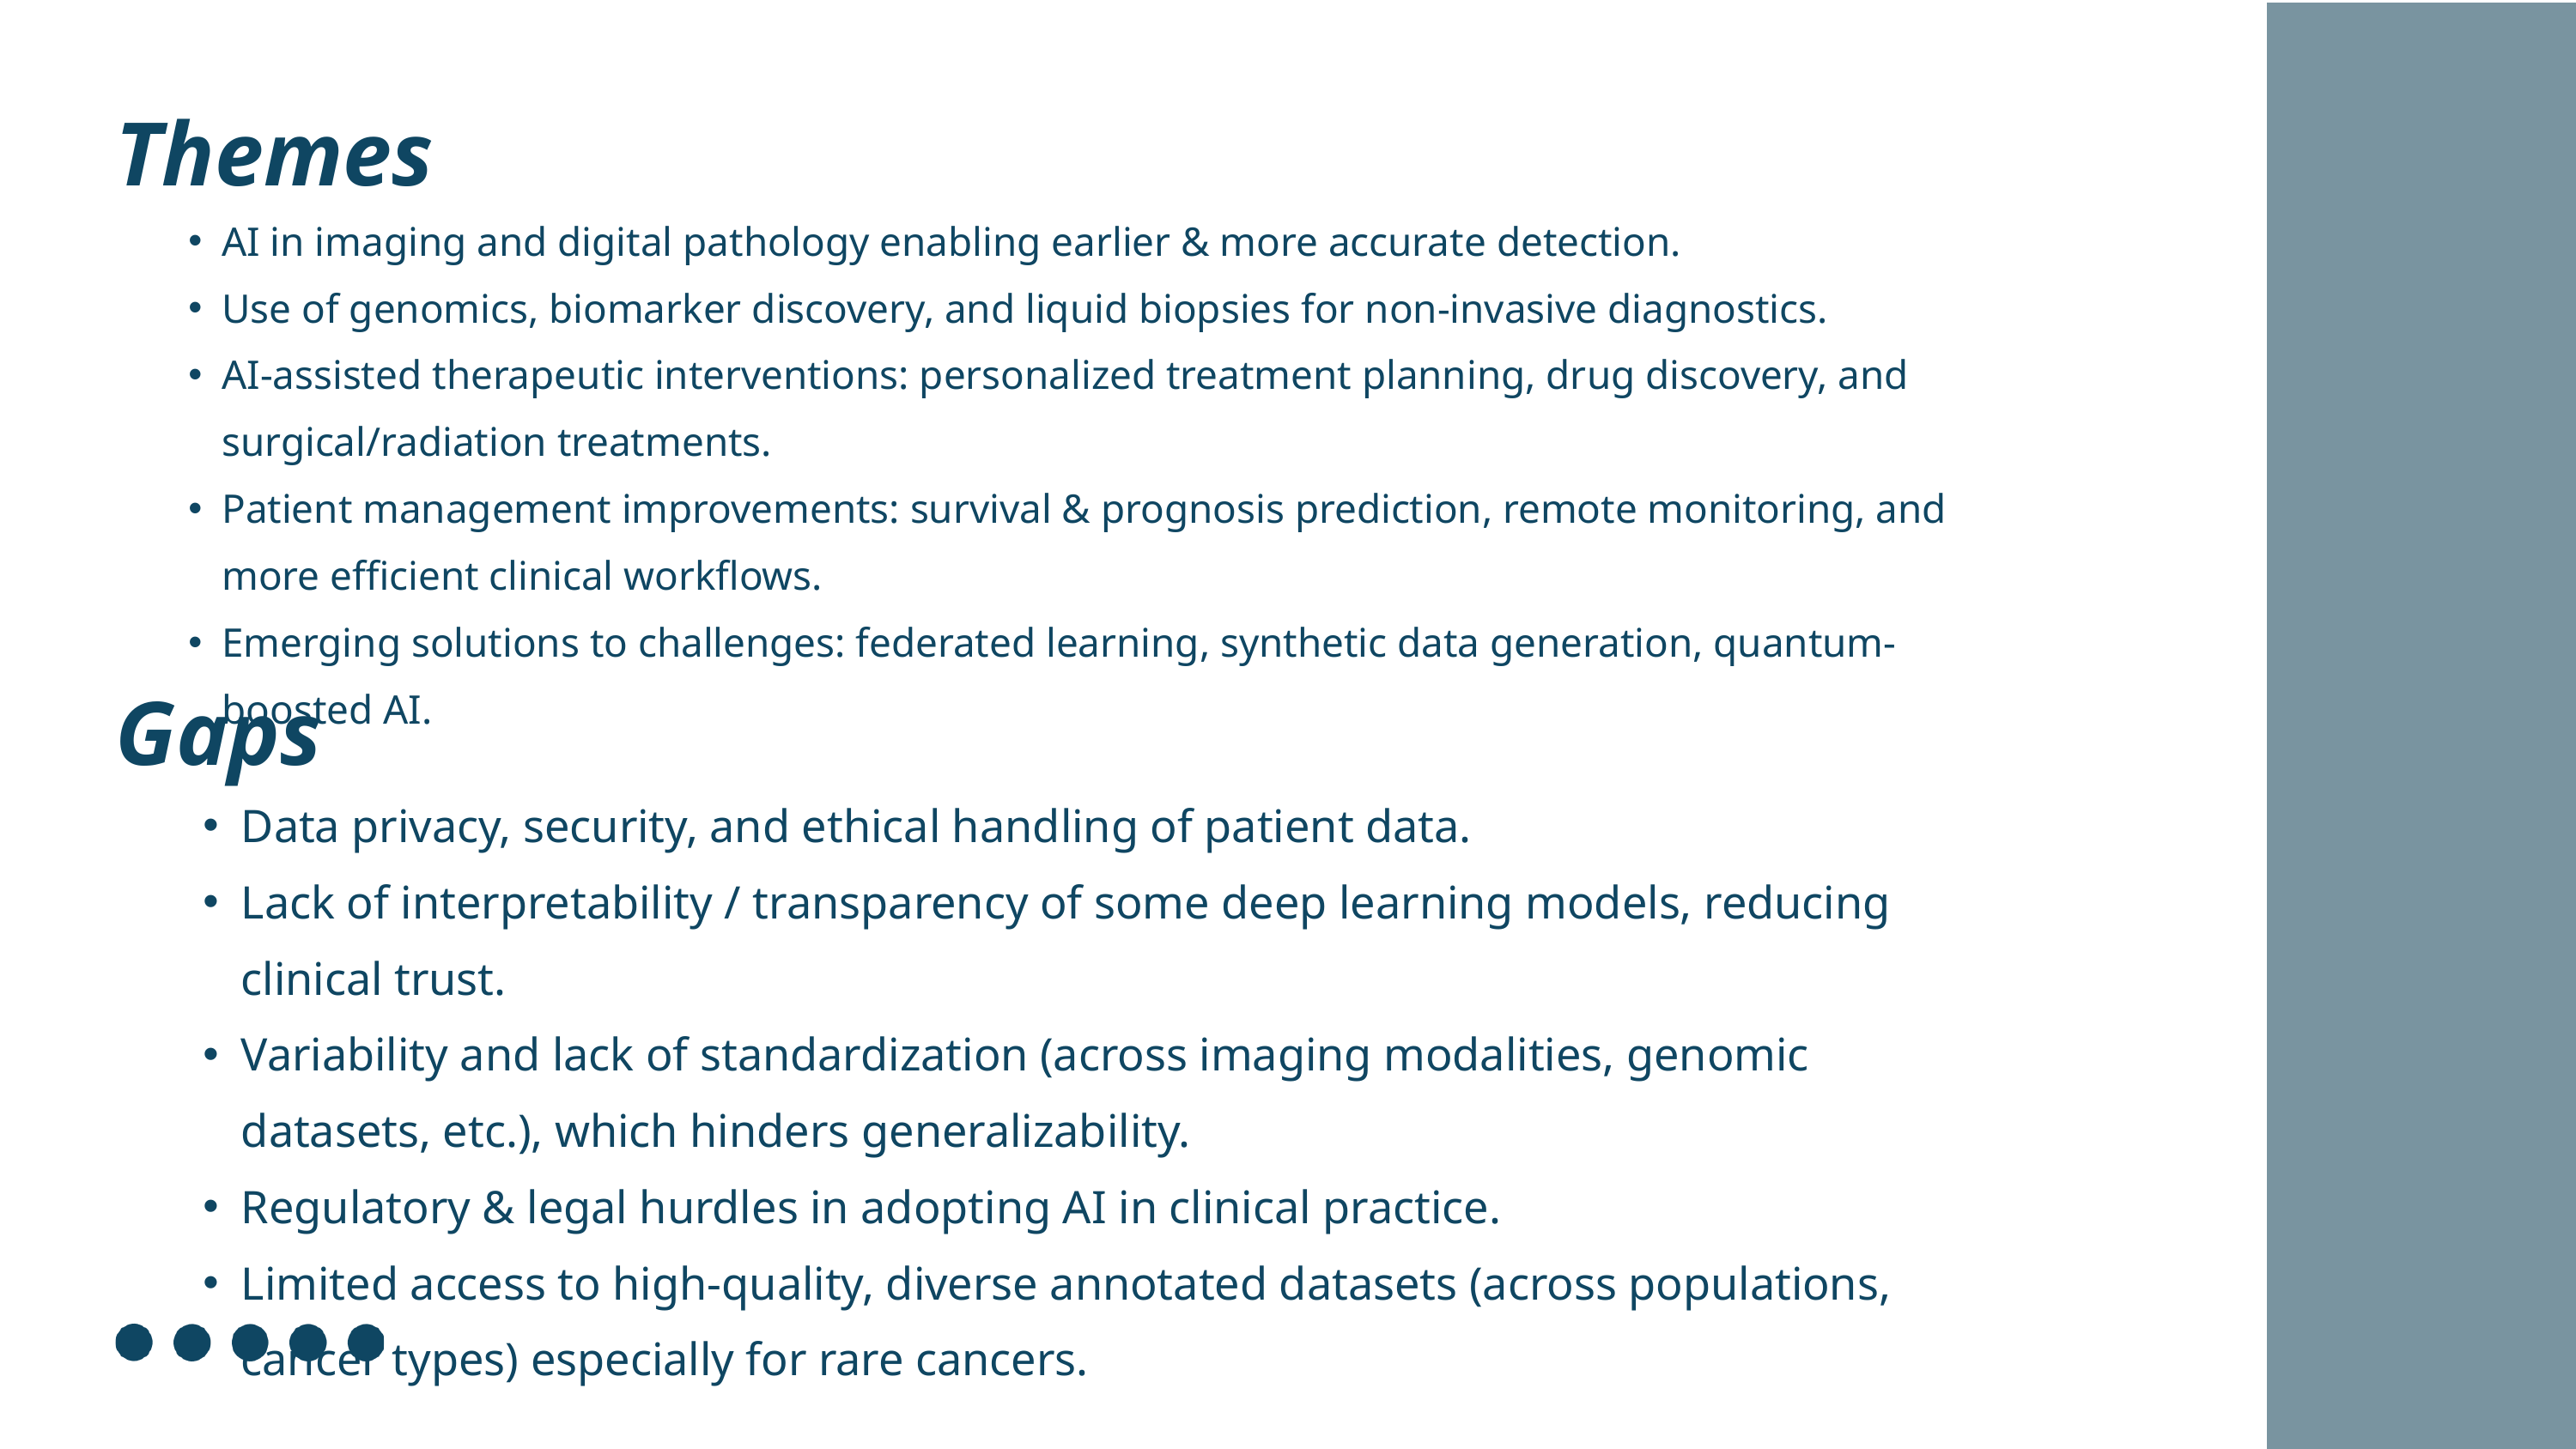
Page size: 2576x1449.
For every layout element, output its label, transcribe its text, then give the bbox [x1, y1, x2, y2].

text_box Data privacy, security, and ethical handling of patient data. Lack of interpretability / transparency of some deep learning models, reducing clinical trust. Variability and lack of standardization (across imaging modalities, genomic datasets, etc.), which hinders generalizability. Regulatory & legal hurdles in adopting AI in clinical practice. Limited access to high-quality, diverse annotated datasets (across populations, cancer types) especially for rare cancers. [164, 775, 1967, 1385]
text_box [2266, 2, 2576, 1449]
text_box Themes [115, 80, 1761, 203]
text_box Gaps [115, 659, 1761, 783]
text_box AI in imaging and digital pathology enabling earlier & more accurate detection. Use of genomics, biomarker discovery, and liquid biopsies for non-invasive diagnostics. AI-assisted therapeutic interventions: personalized treatment planning, drug discovery, and surgical/radiation treatments. Patient management improvements: survival & prognosis prediction, remote monitoring, and more efficient clinical workflows. Emerging solutions to challenges: federated learning, synthetic data generation, quantum-boosted AI. [155, 197, 2027, 732]
text_box [115, 1322, 164, 1362]
